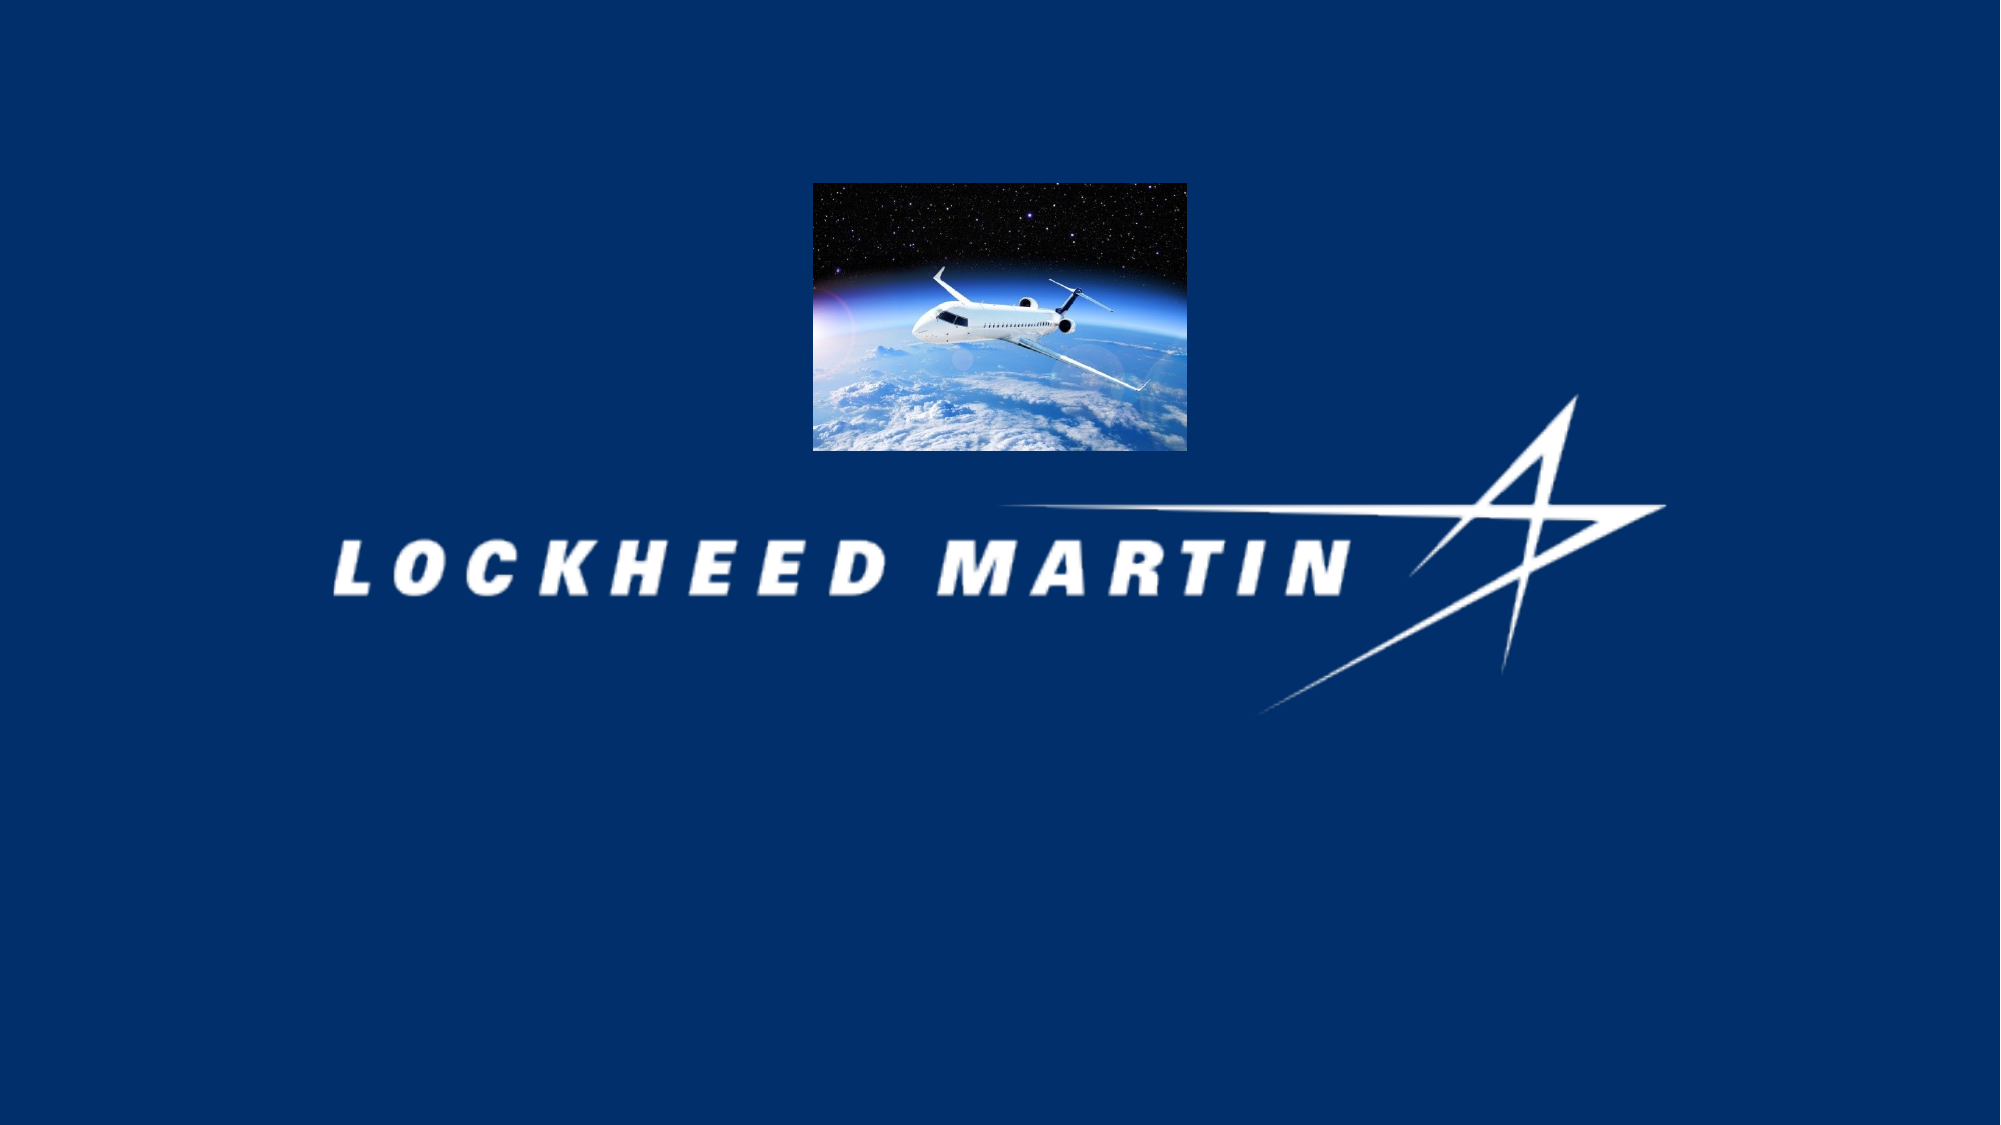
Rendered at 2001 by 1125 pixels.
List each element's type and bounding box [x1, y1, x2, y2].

picture [813, 183, 1187, 451]
